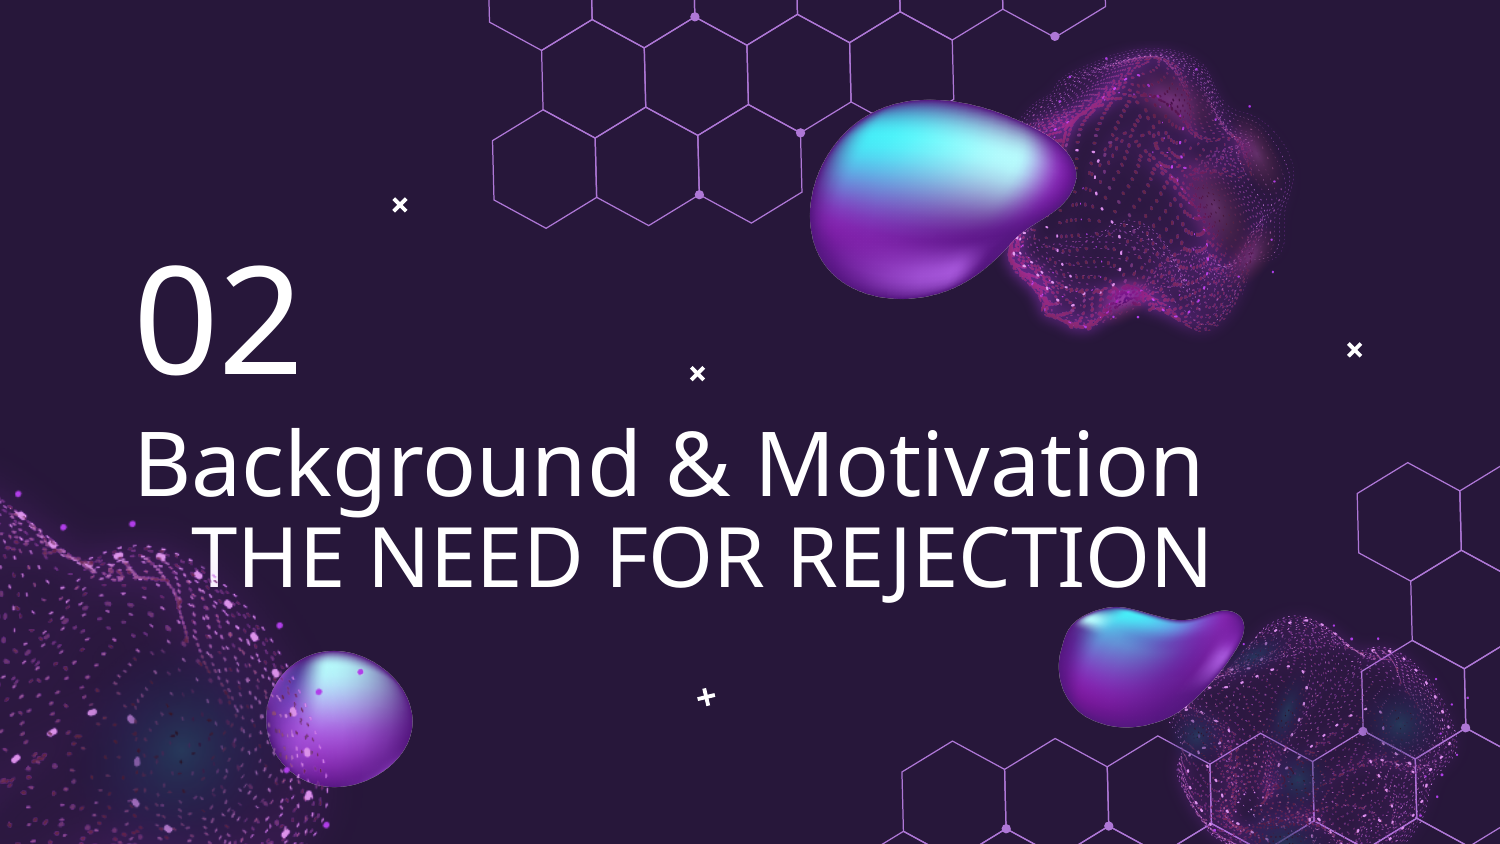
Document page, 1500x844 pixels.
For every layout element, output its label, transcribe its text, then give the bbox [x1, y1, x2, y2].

subtitle THE NEED FOR REJECTION [327, 530, 1410, 551]
title Background & Motivation [118, 391, 1449, 530]
title 02 [118, 245, 345, 384]
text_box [393, 198, 407, 212]
picture [778, 41, 1306, 356]
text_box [1348, 343, 1362, 357]
picture [1048, 540, 1500, 844]
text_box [691, 367, 705, 381]
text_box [699, 690, 713, 704]
picture [0, 366, 490, 844]
